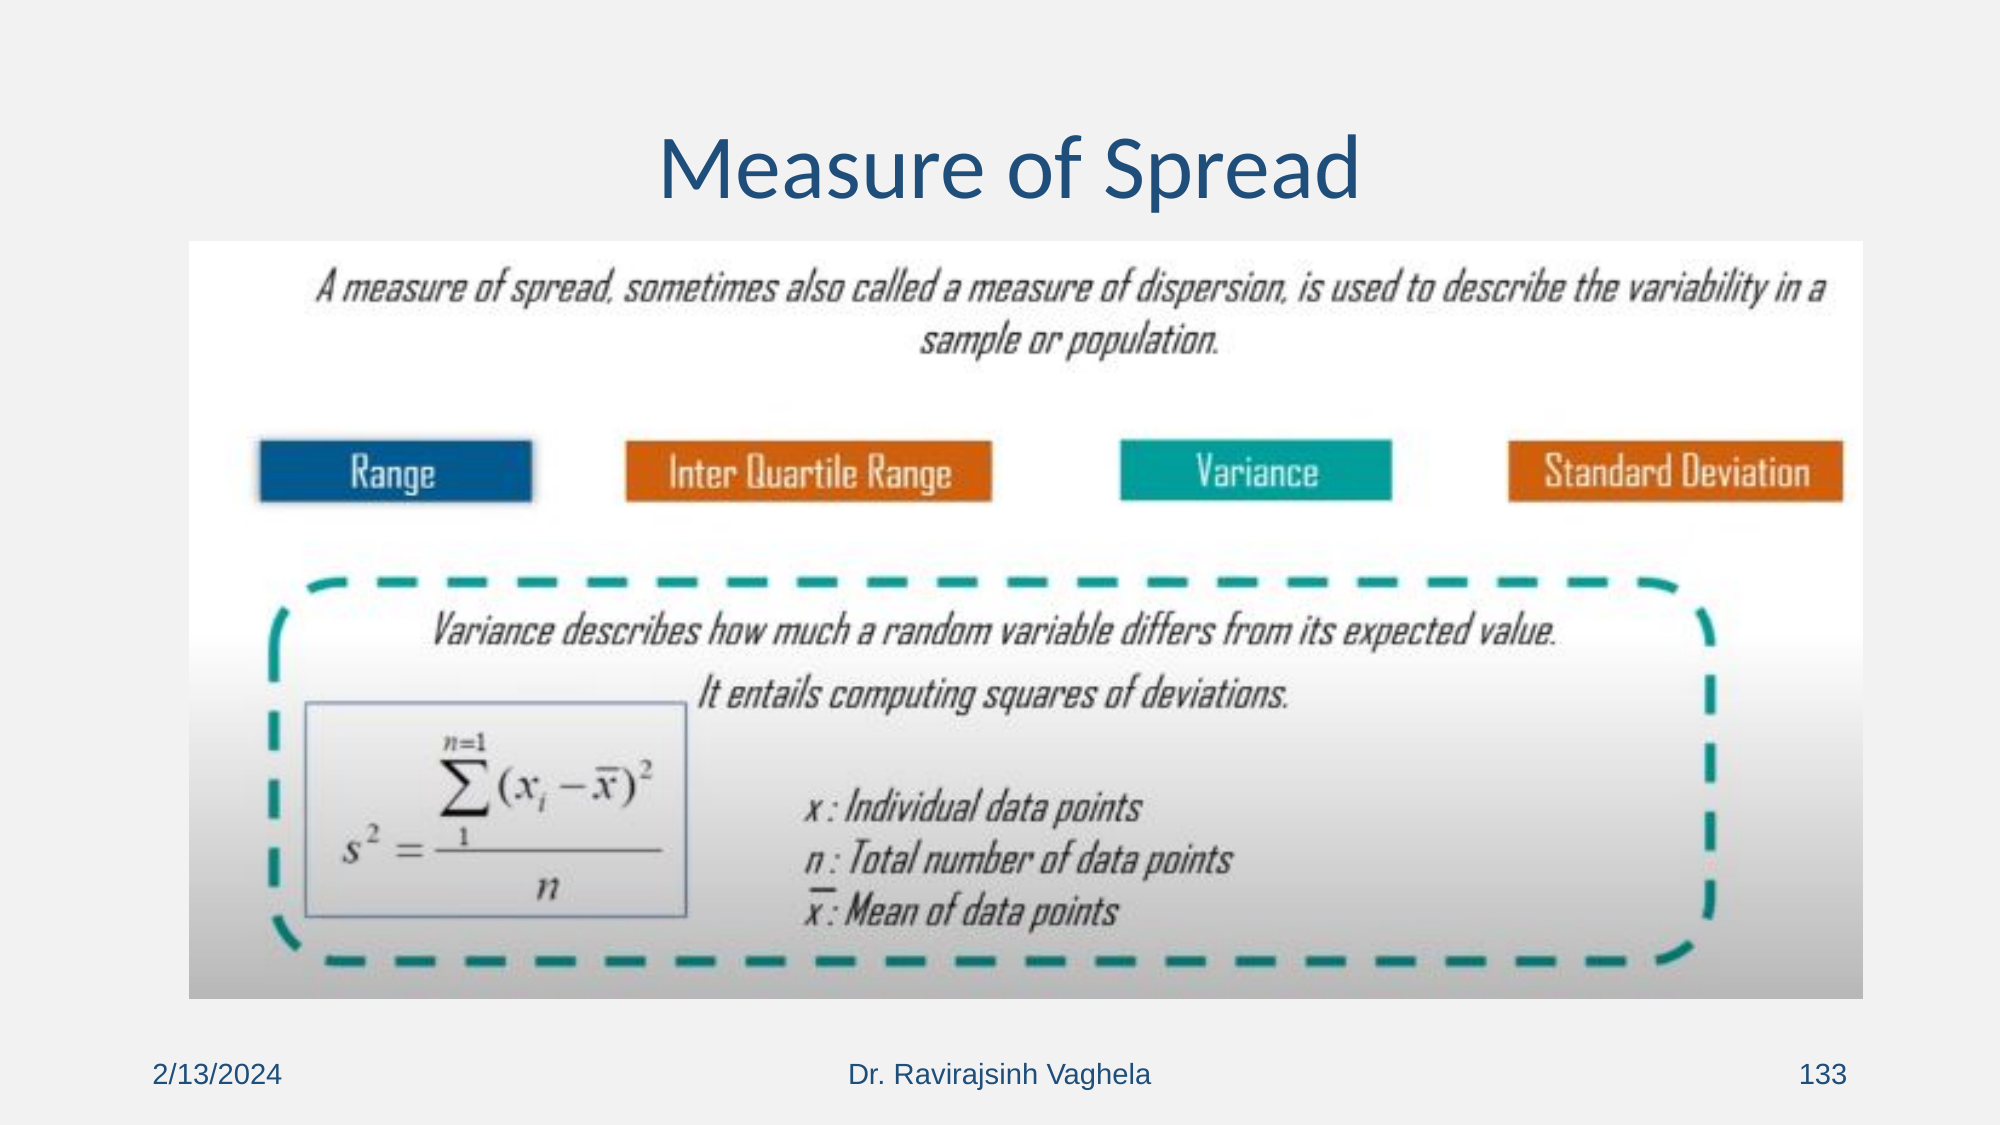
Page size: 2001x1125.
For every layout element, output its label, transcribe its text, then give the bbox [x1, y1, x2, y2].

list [189, 241, 1863, 999]
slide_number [137, 1042, 588, 1103]
footer Dr. Ravirajsinh Vaghela [662, 1042, 1338, 1103]
title Measure of Spread [137, 59, 1863, 278]
slide_number ‹#› [1412, 1042, 1863, 1103]
